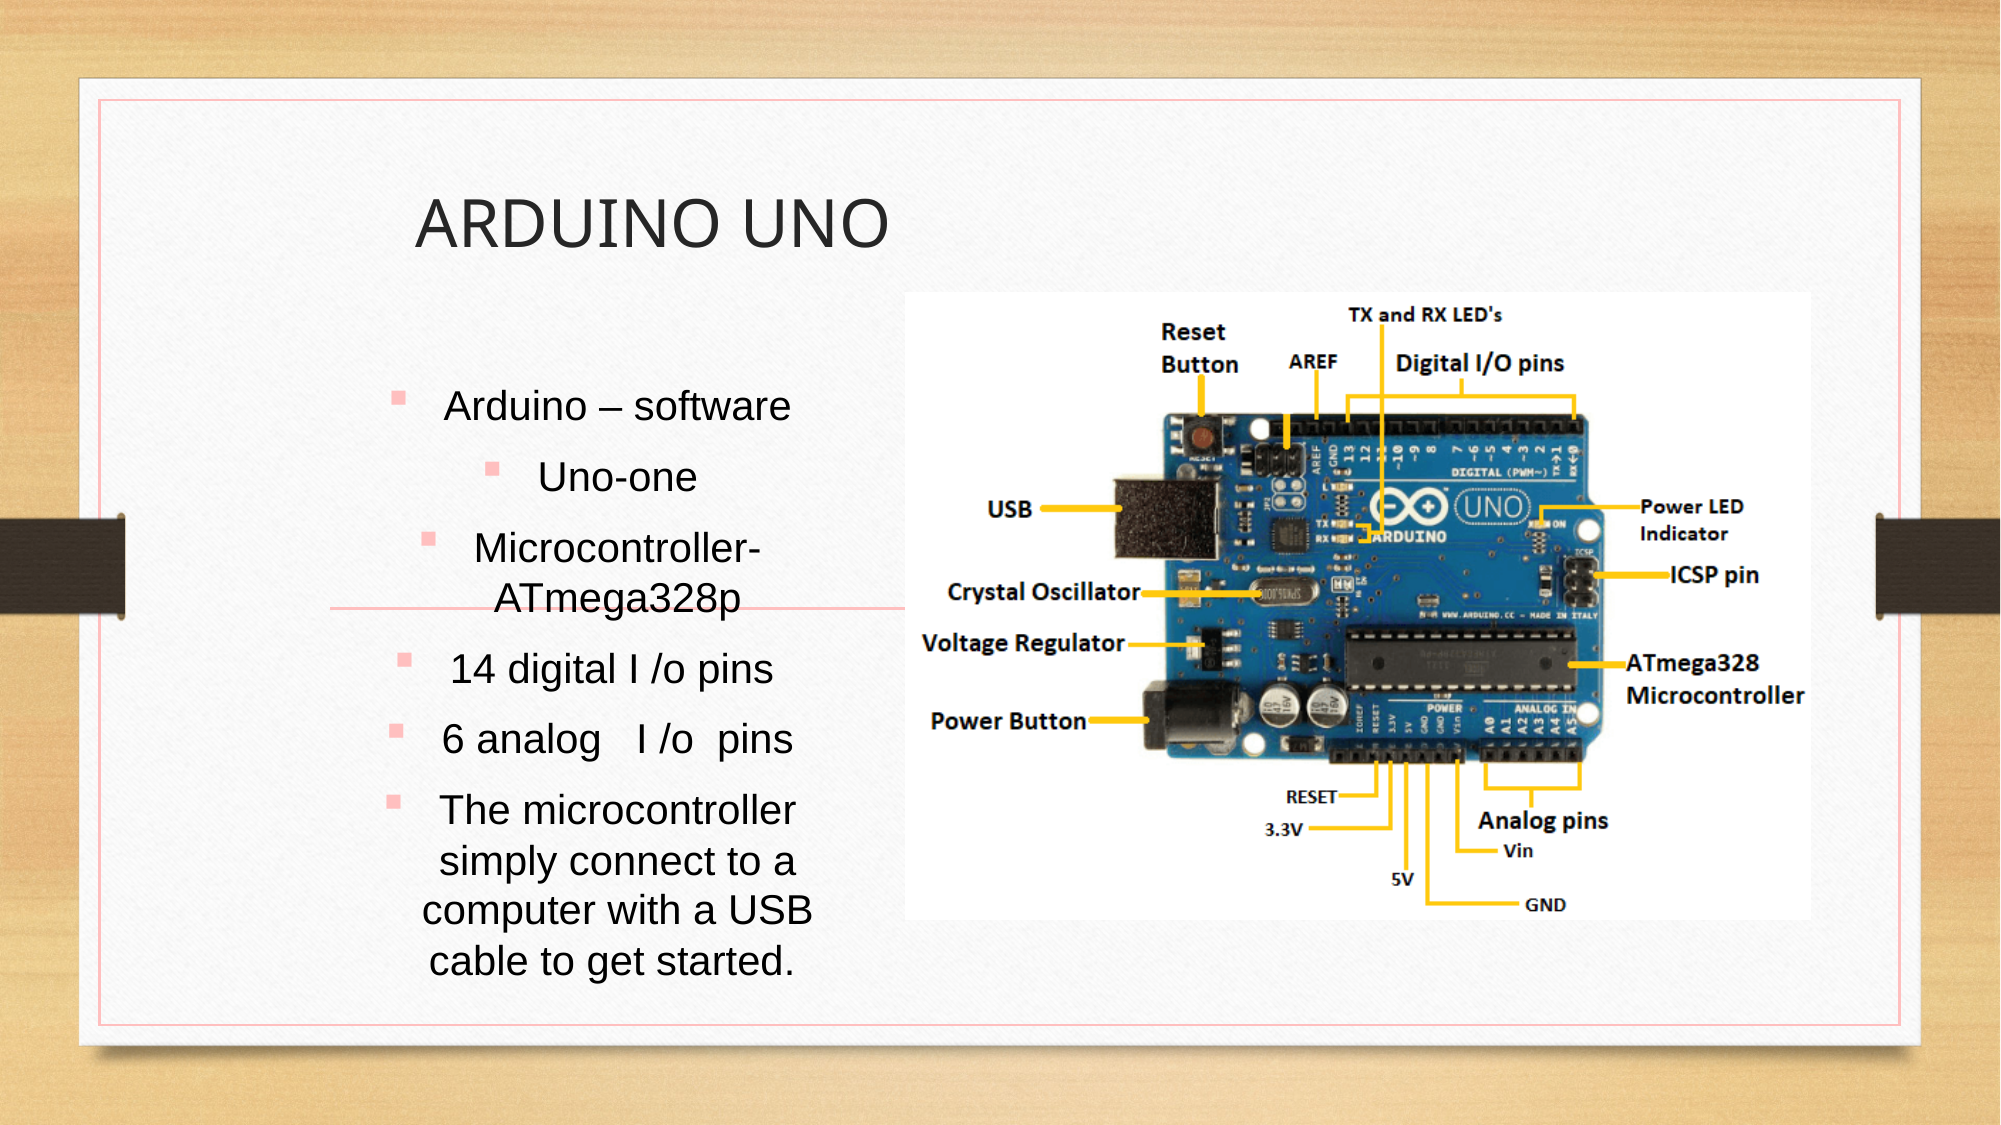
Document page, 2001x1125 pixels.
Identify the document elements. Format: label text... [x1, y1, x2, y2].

title ARDUINO UNO [330, 157, 978, 268]
list Arduino – software Uno-one Microcontroller-ATmega328p 14 digital I /o pins 6 analog I /o pins The microcontroller simply connect to a computer with a USB cable to get started. [330, 371, 849, 986]
picture [0, 0, 2001, 1125]
